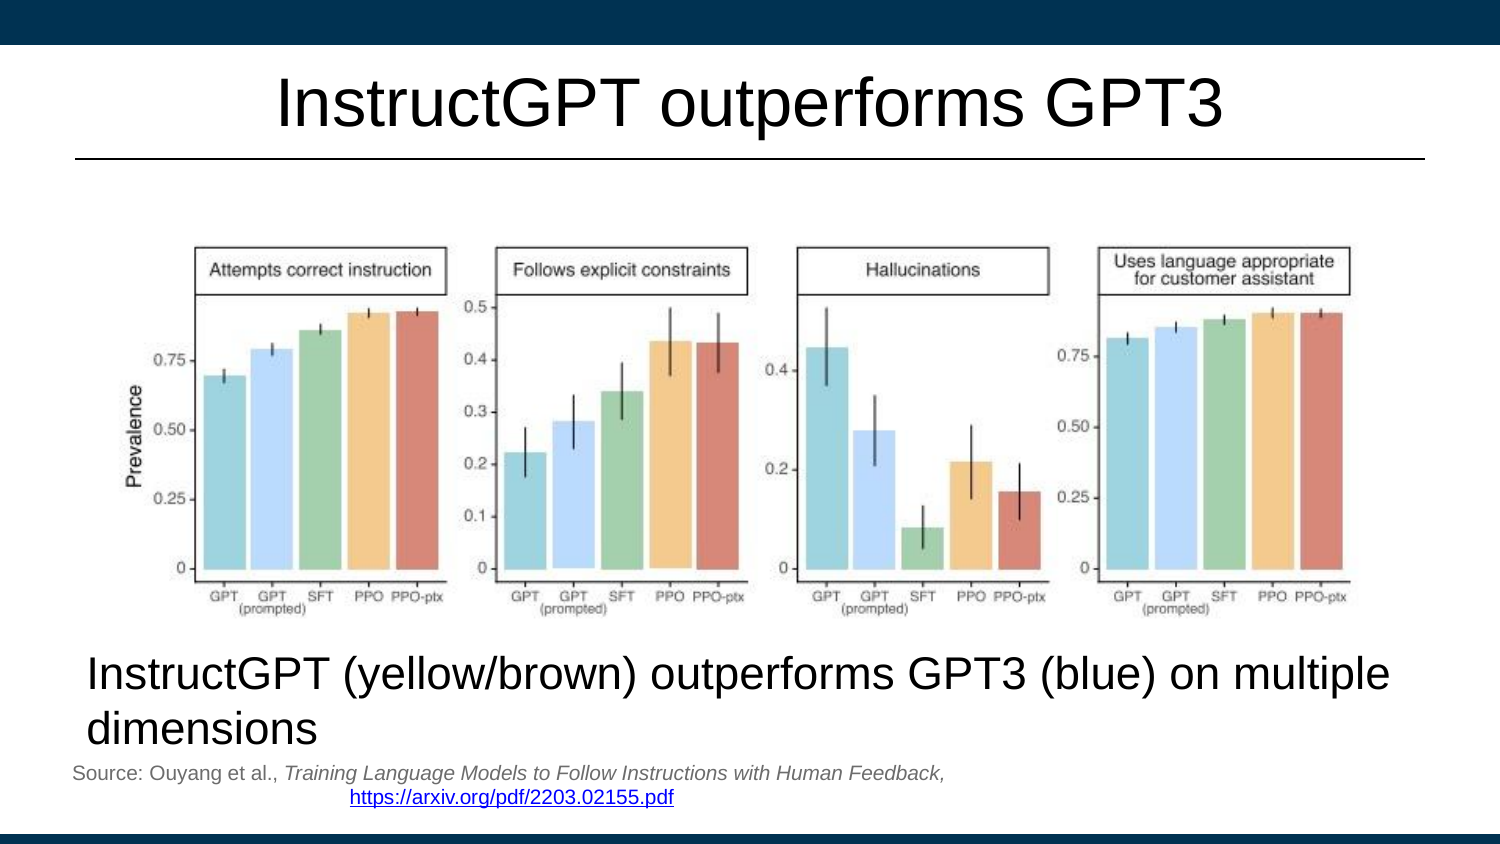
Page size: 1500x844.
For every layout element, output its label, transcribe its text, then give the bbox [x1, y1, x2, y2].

title InstructGPT outperforms GPT3 [75, 28, 1425, 169]
text_box Source: Ouyang et al., Training Language Models to Follow Instructions with Human Feedback, https://arxiv.org/pdf/2203.02155.pdf [11, 744, 1012, 844]
list InstructGPT (yellow/brown) outperforms GPT3 (blue) on multiple dimensions [75, 638, 1425, 754]
picture [107, 205, 1393, 639]
